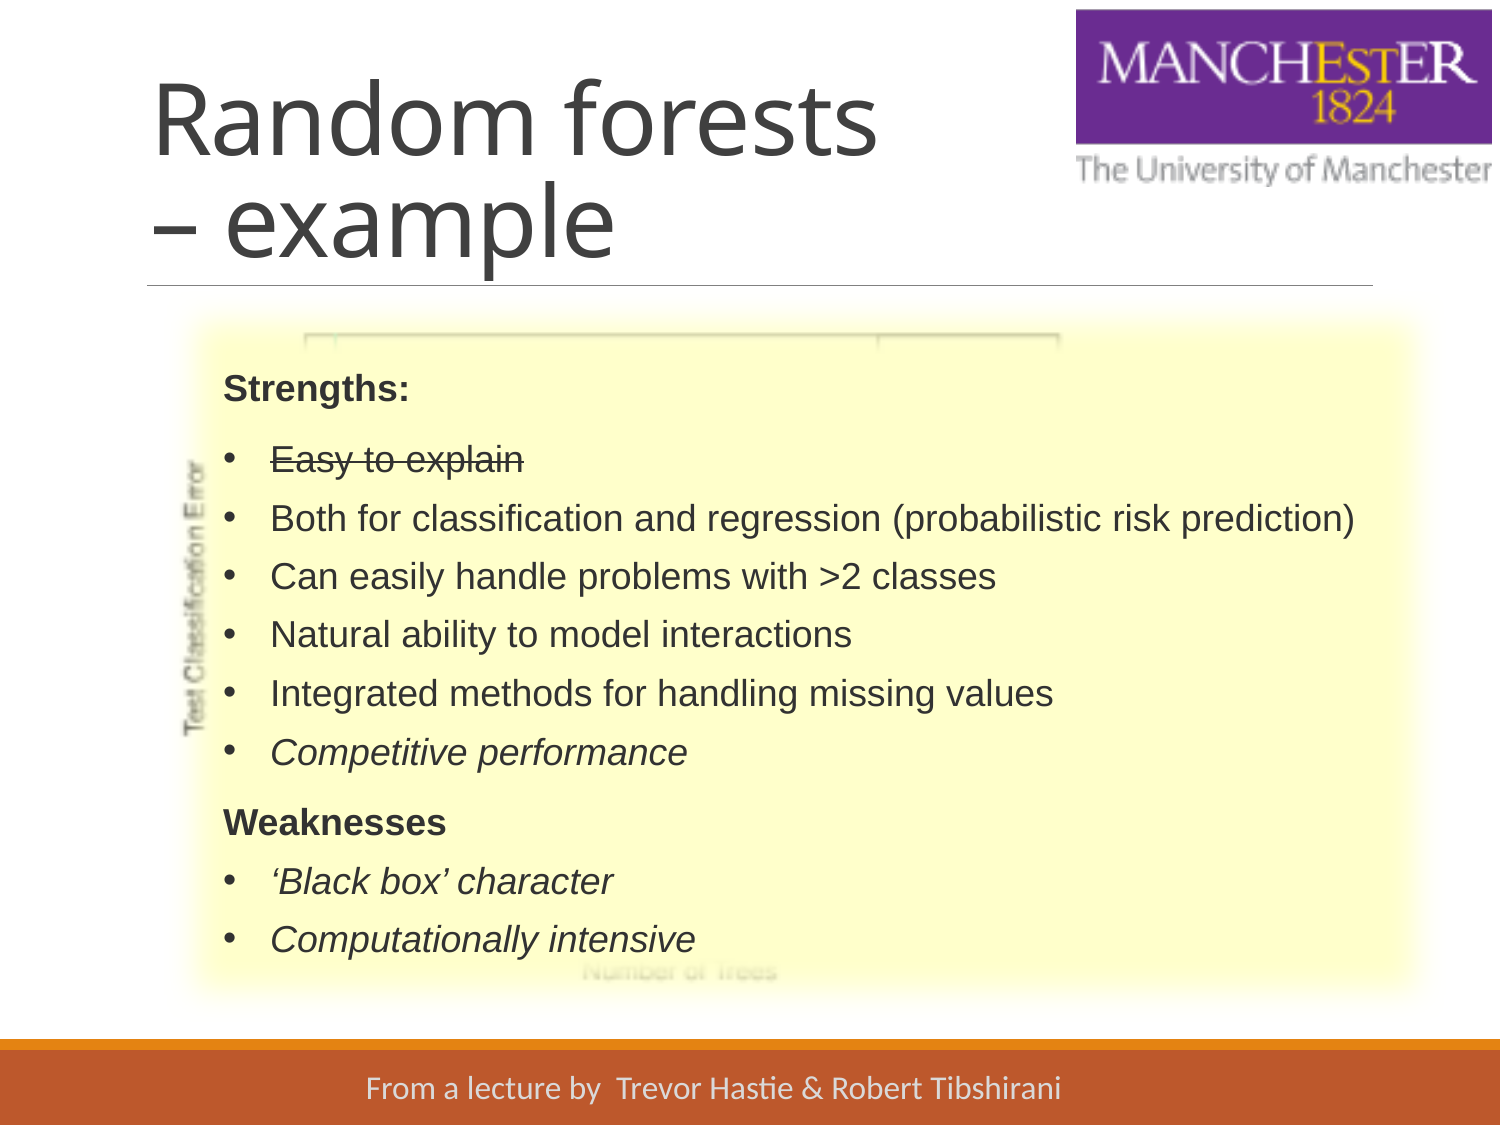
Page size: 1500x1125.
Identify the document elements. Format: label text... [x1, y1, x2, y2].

title Overview [1113, 339, 1398, 973]
text_box Strengths: Easy to explain Both for classification and regression (probabilistic risk prediction) Can easily handle problems with >2 classes Natural ability to model interactions Integrated methods for handling missing values Competitive performance Weaknesses ‘Black box’ character Computationally intensive [1113, 346, 1391, 966]
picture [119, 305, 1104, 1001]
title Random forests – example [135, 47, 1047, 285]
text_box From a lecture by Trevor Hastie & Robert Tibshirani [327, 1058, 1102, 1114]
